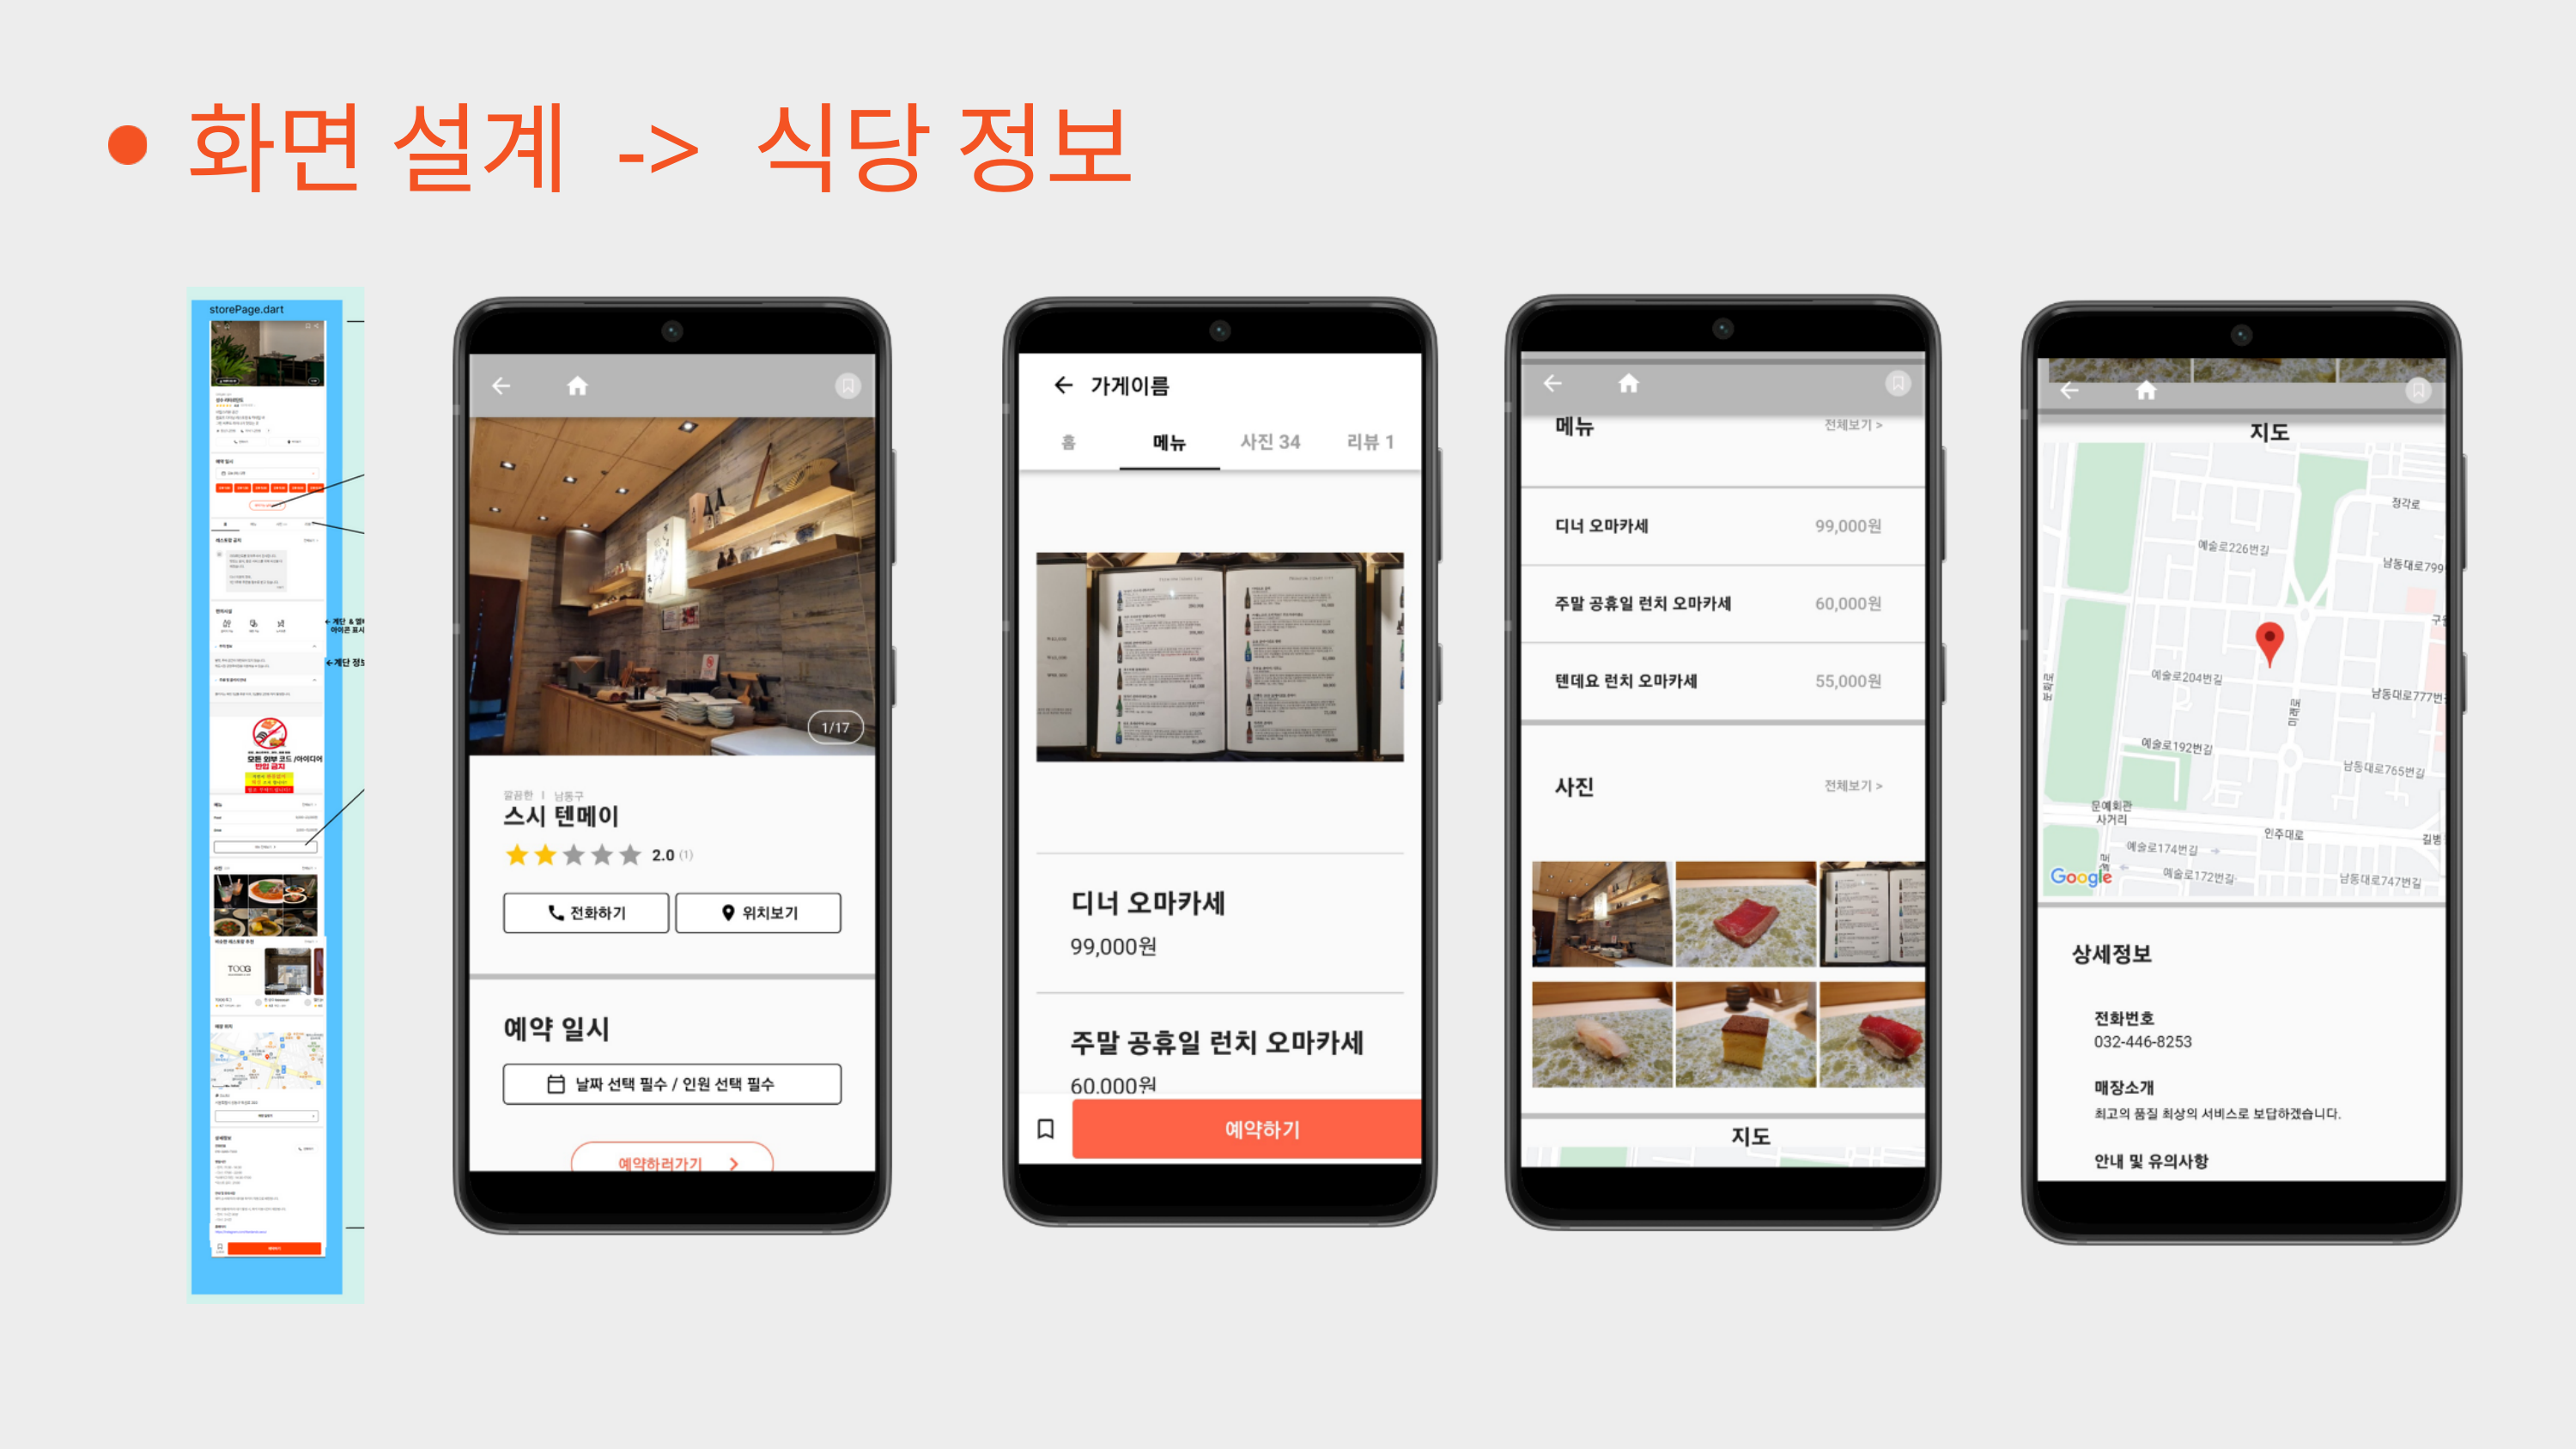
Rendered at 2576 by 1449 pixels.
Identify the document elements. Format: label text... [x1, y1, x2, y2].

text_box [1996, 280, 2476, 1257]
text_box [974, 280, 1453, 1243]
text_box 화면 설계 -> 식당 정보 [186, 86, 1478, 205]
text_box [1495, 280, 1954, 1243]
text_box [428, 280, 933, 1252]
text_box [186, 287, 365, 1304]
text_box [108, 125, 148, 165]
